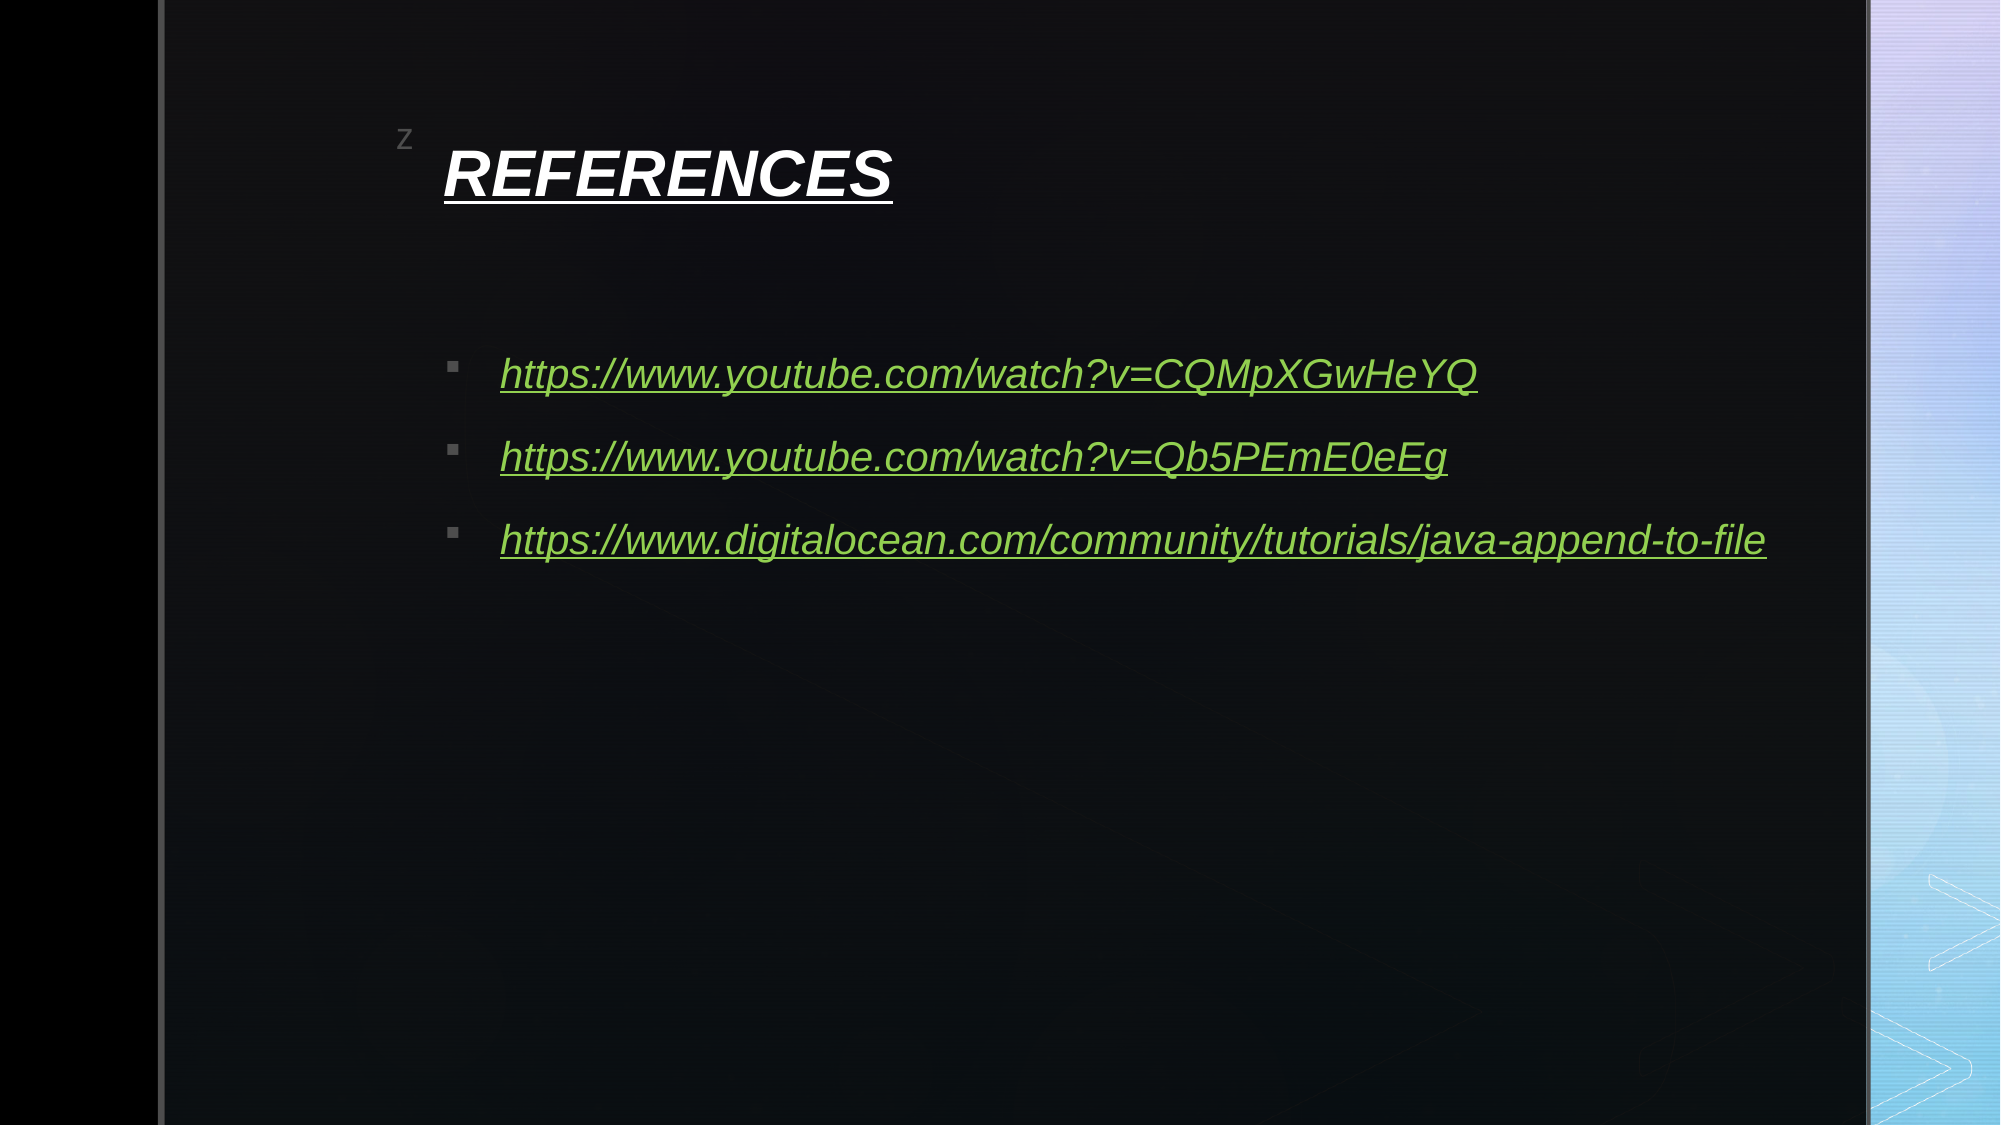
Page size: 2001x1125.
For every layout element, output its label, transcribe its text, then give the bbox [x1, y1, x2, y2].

list https://www.youtube.com/watch?v=CQMpXGwHeYQ https://www.youtube.com/watch?v=Qb5PEmE0eEg https://www.digitalocean.com/community/tutorials/java-append-to-file [428, 306, 1820, 594]
picture [1871, 0, 2001, 1125]
title REFERENCES [428, 132, 1056, 219]
